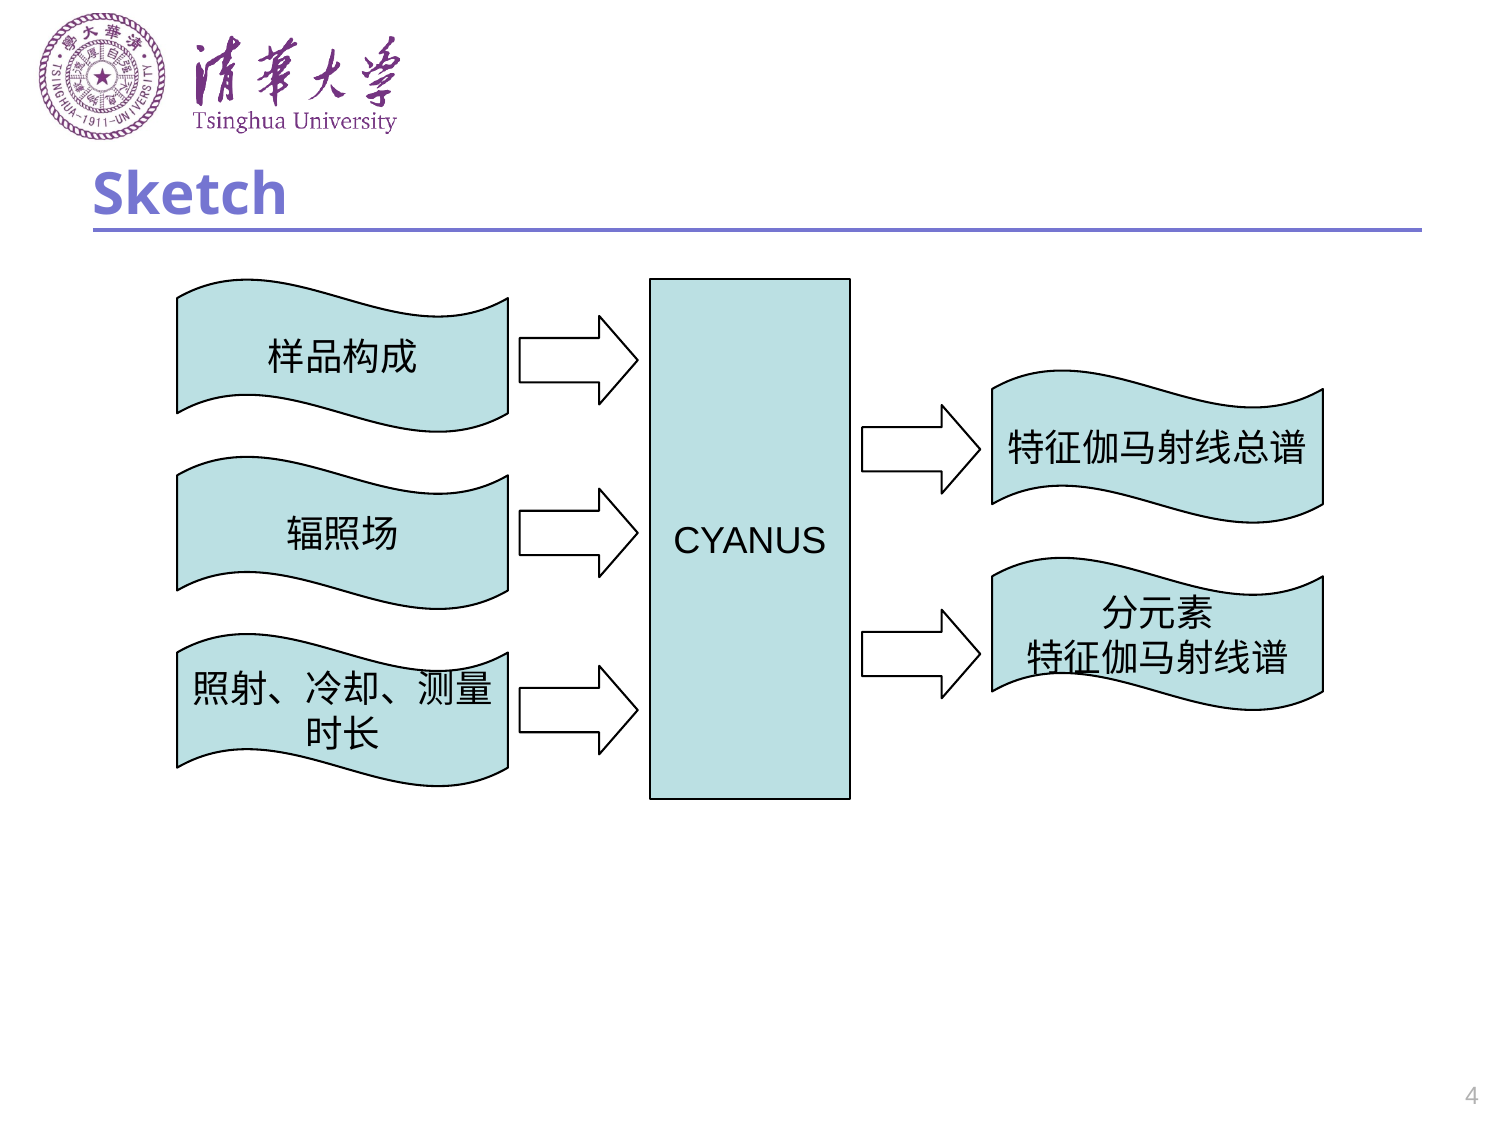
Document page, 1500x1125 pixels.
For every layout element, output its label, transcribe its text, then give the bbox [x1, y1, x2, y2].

picture [188, 30, 404, 135]
title Sketch [78, 149, 1430, 238]
picture [33, 13, 167, 142]
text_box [176, 278, 1324, 799]
slide_number 4 [1156, 1065, 1495, 1125]
